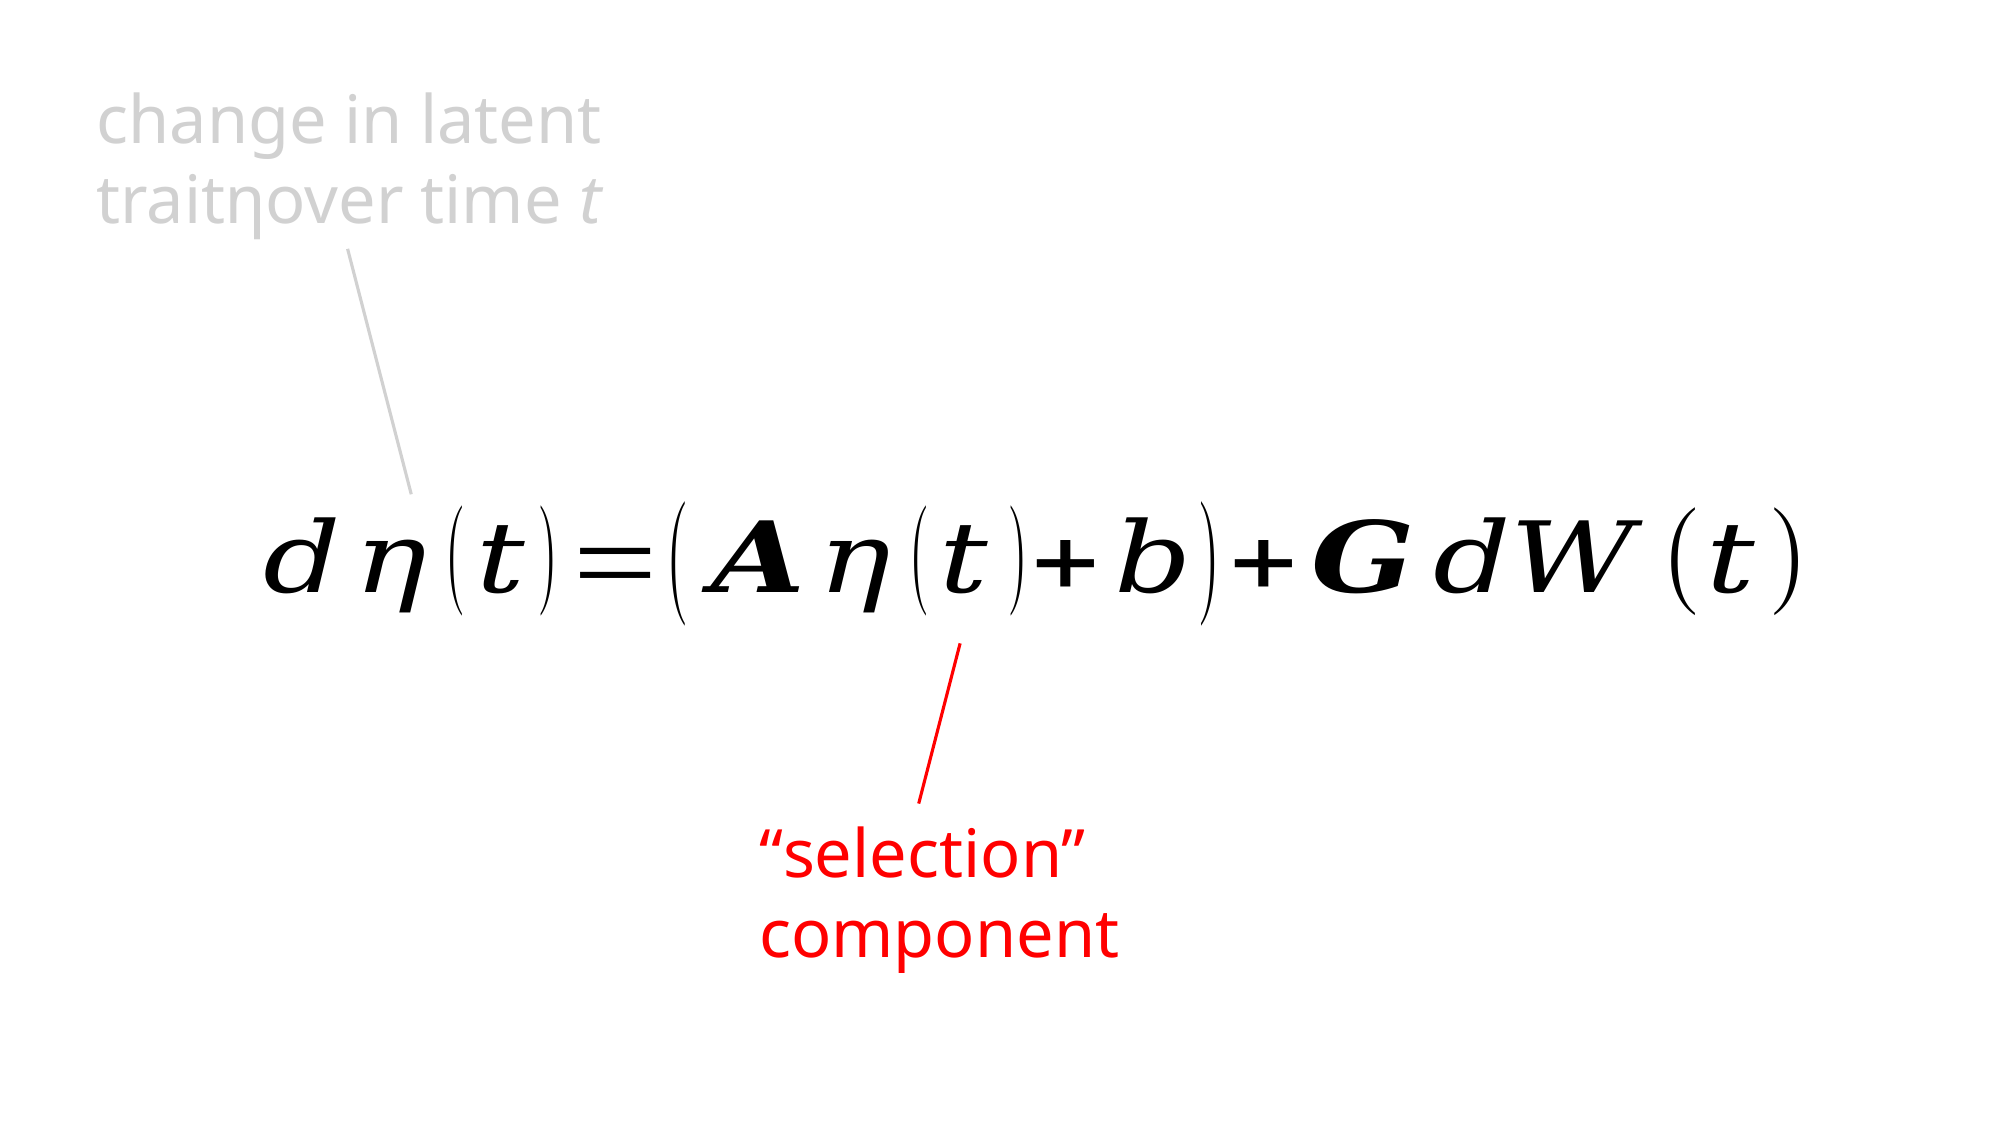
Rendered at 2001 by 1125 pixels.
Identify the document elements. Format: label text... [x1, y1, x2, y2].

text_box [918, 642, 961, 805]
text_box change in latent traitηover time t [81, 69, 704, 244]
text_box “selection” component [744, 803, 1141, 979]
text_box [347, 248, 412, 495]
